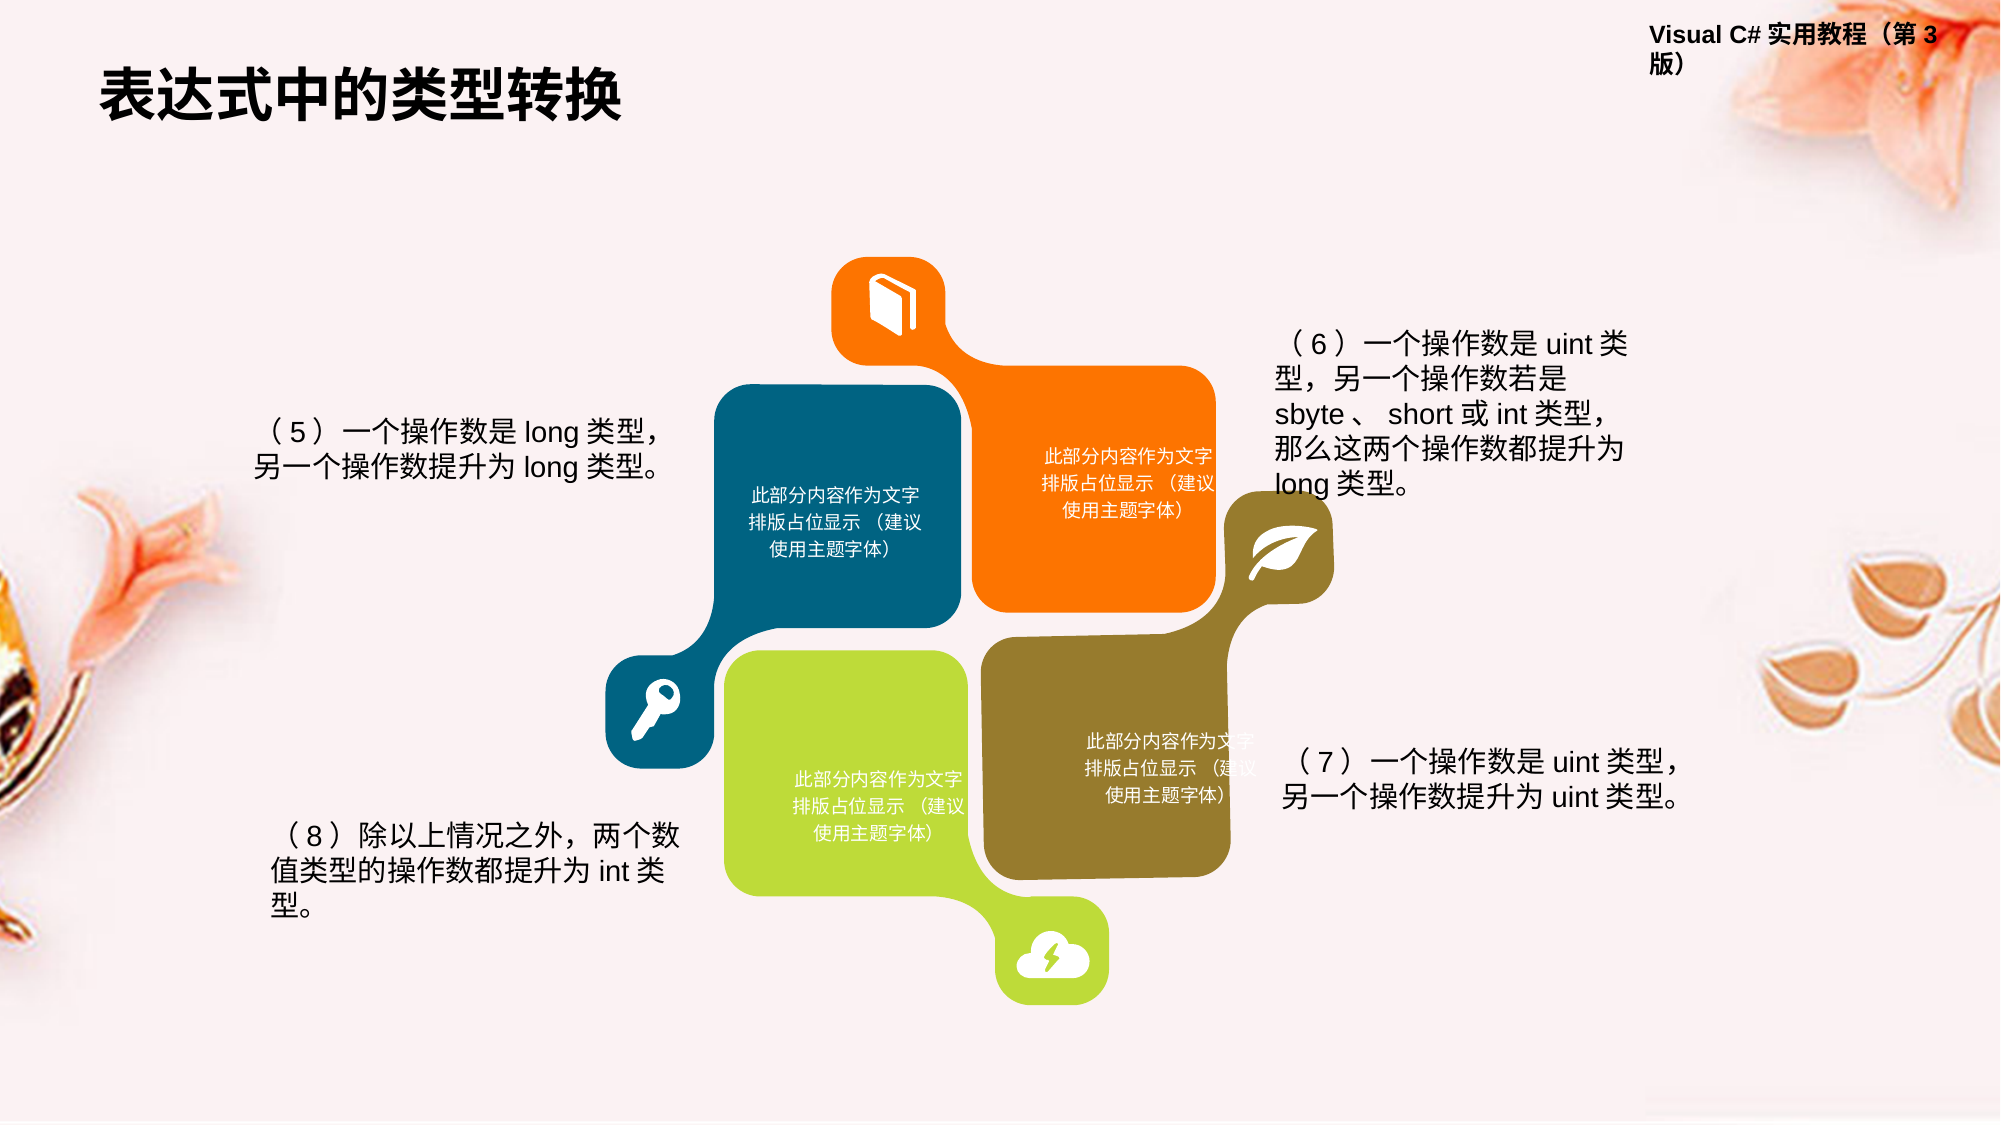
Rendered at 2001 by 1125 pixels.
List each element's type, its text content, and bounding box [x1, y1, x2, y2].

text_box [1016, 931, 1090, 979]
text_box （7）一个操作数是uint类型，另一个操作数提升为uint类型。 [1222, 743, 1710, 828]
text_box 此部分内容作为文字排版占位显示 （建议使用主题字体） [791, 721, 967, 886]
text_box [605, 384, 962, 769]
text_box [724, 650, 1110, 1006]
text_box [1248, 525, 1318, 581]
text_box [980, 490, 1335, 881]
text_box [831, 256, 1216, 613]
text_box 此部分内容作为文字排版占位显示 （建议使用主题字体） [748, 438, 923, 602]
text_box 此部分内容作为文字排版占位显示 （建议使用主题字体） [1083, 683, 1259, 848]
text_box （6）一个操作数是uint类型，另一个操作数若是sbyte、short或int类型，那么这两个操作数都提升为long类型。 [1215, 325, 1673, 438]
text_box [869, 273, 916, 336]
text_box [631, 678, 681, 741]
text_box （8）除以上情况之外，两个数值类型的操作数都提升为int类型。 [270, 827, 749, 912]
text_box 此部分内容作为文字排版占位显示 （建议使用主题字体） [1041, 399, 1216, 563]
text_box （5）一个操作数是long类型，另一个操作数提升为long类型。 [253, 405, 725, 490]
text_box 表达式中的类型转换 [83, 58, 773, 136]
picture [0, 0, 2001, 1125]
